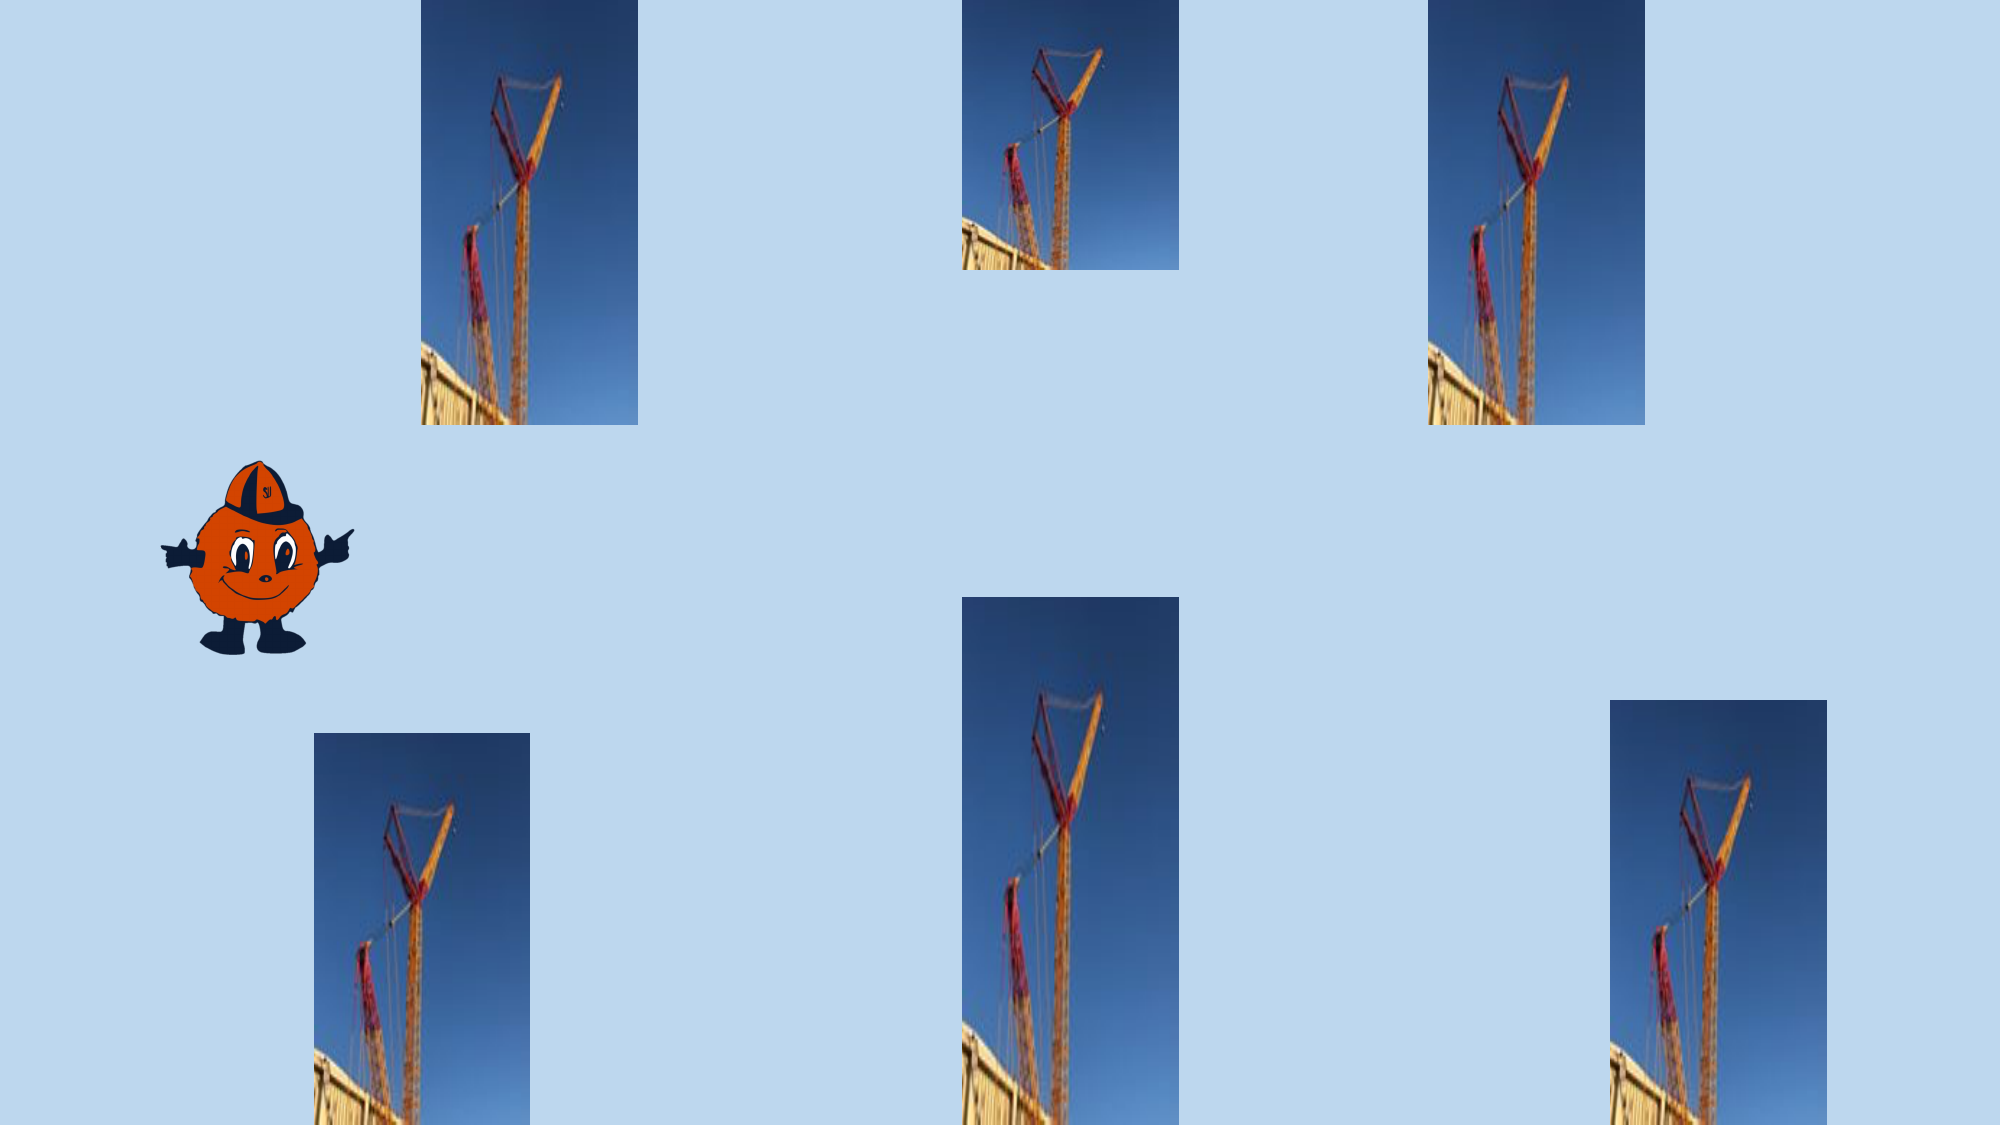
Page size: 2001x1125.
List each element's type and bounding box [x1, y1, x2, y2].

picture [151, 451, 313, 674]
text_box [313, 0, 1827, 1125]
